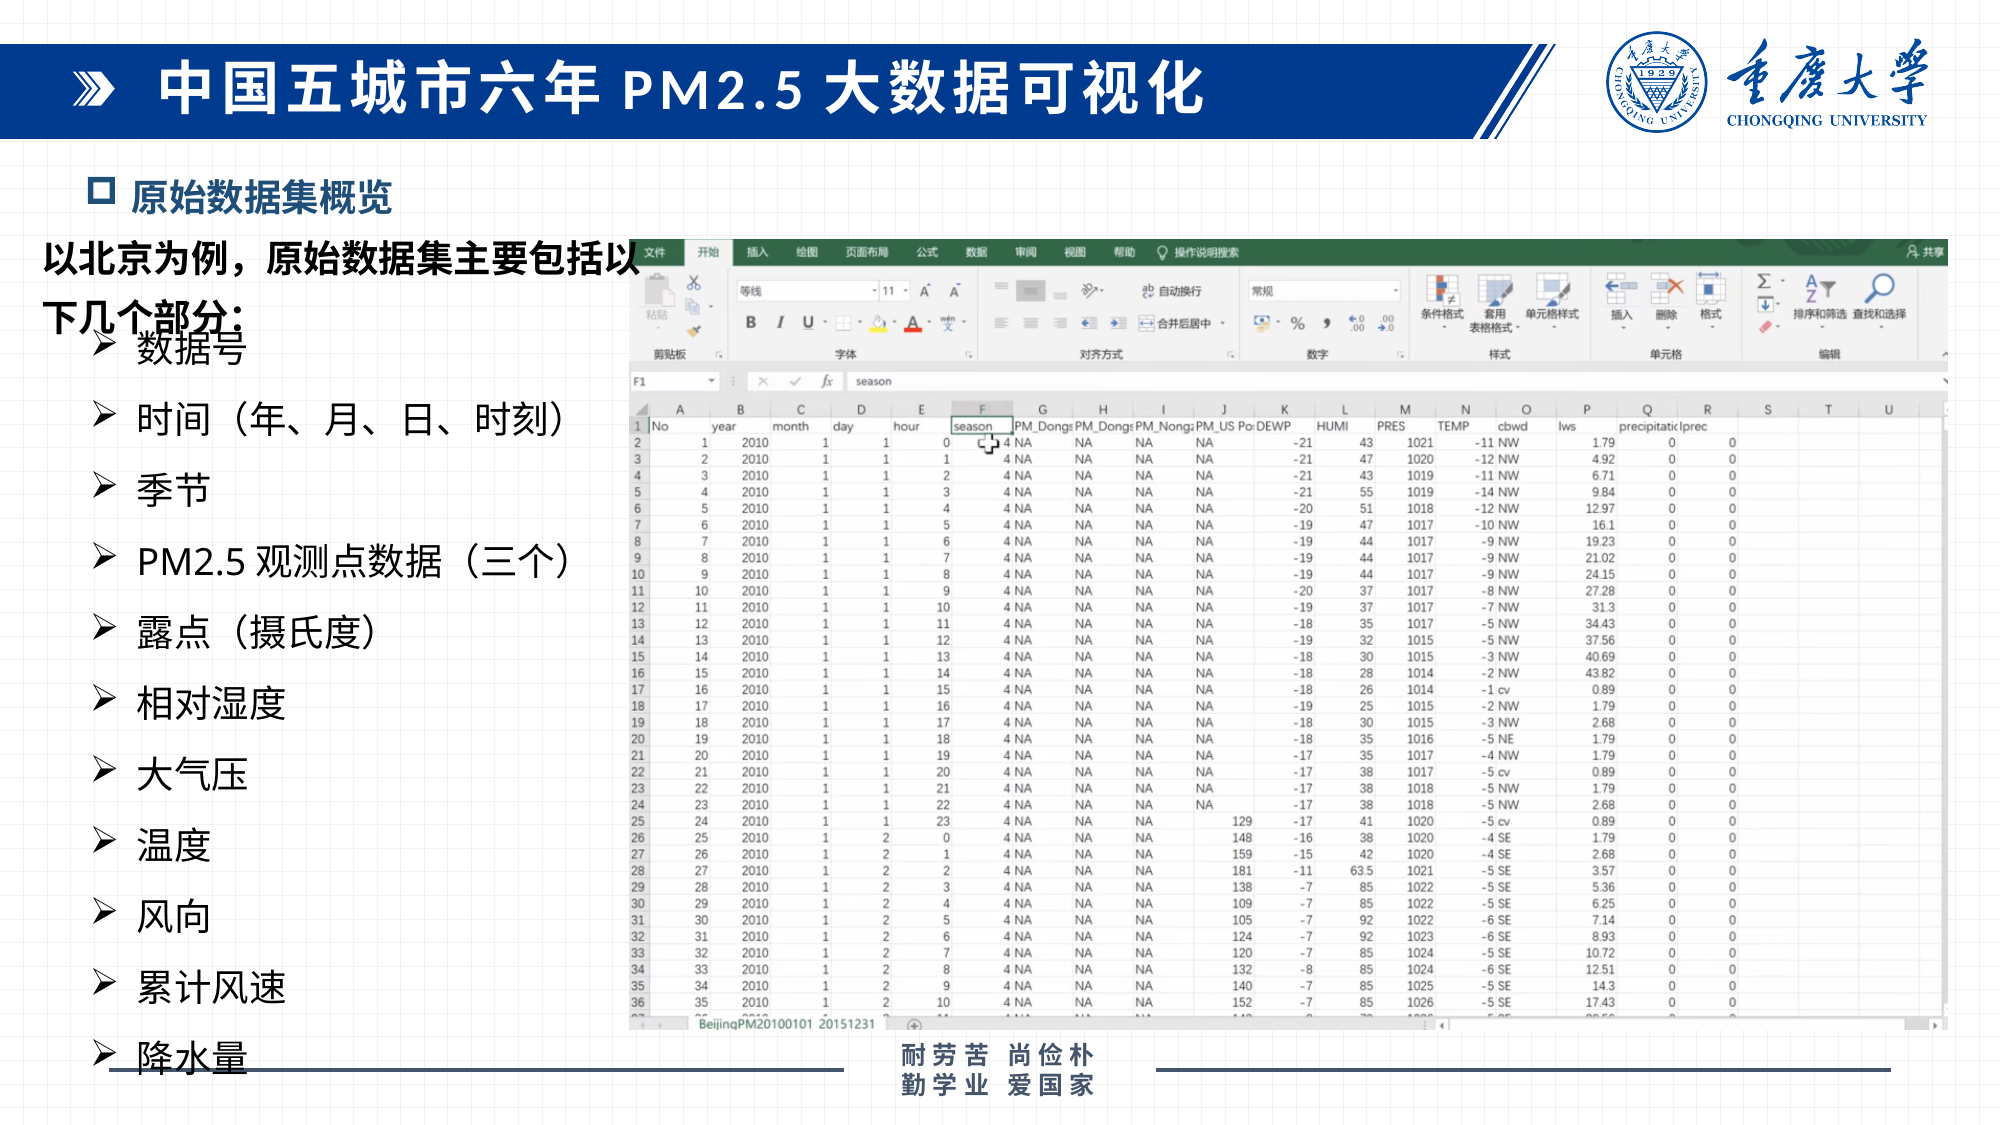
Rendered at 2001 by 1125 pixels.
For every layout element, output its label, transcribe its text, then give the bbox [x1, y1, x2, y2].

text_box 数据号 时间（年、月、日、时刻） 季节 PM2.5观测点数据（三个） 露点（摄氏度） 相对湿度 大气压 温度 风向 累计风速 降水量 [0, 246, 688, 1125]
text_box 以北京为例，原始数据集主要包括以下几个部分： [26, 214, 661, 347]
picture [629, 239, 1948, 1030]
picture [1606, 31, 1928, 133]
text_box 原始数据集概览 [70, 152, 1705, 226]
list 中国五城市六年PM2.5大数据可视化 [108, 51, 1356, 136]
